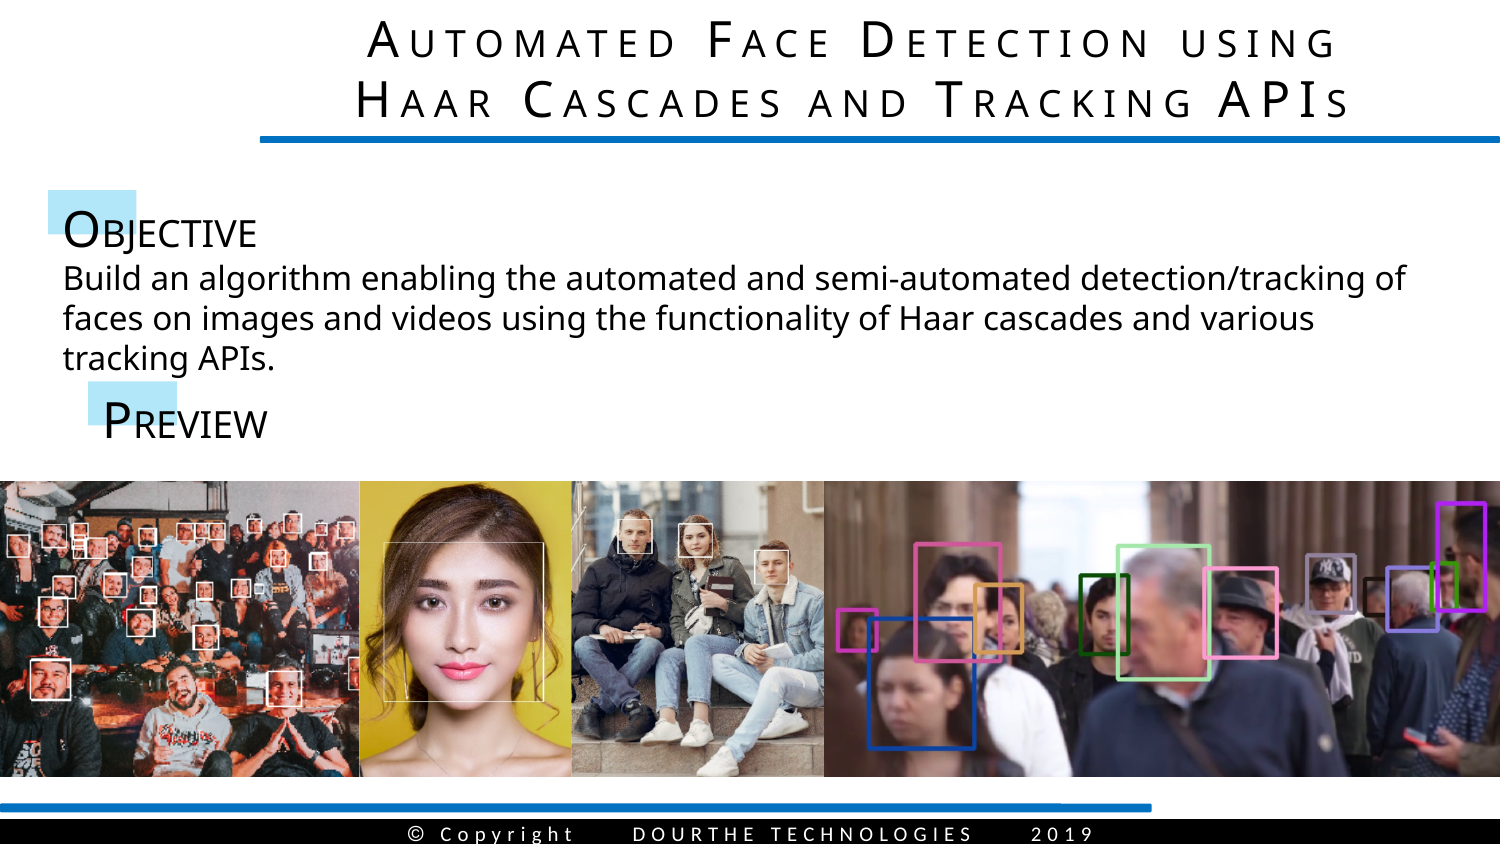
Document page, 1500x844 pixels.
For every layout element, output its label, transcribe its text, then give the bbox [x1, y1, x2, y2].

text_box OBJECTIVE Build an algorithm enabling the automated and semi-automated detection/tracking of faces on images and videos using the functionality of Haar cascades and various tracking APIs. [47, 190, 1452, 385]
text_box AUTOMATED FACE DETECTION USING HAAR CASCADES AND TRACKING APIS [201, 0, 1500, 135]
picture [0, 480, 1500, 777]
text_box [257, 134, 1500, 145]
text_box  Copyright DOURTHE TECHNOLOGIES 2019 [0, 819, 1500, 844]
text_box PREVIEW [88, 381, 1452, 456]
text_box [0, 801, 1154, 815]
